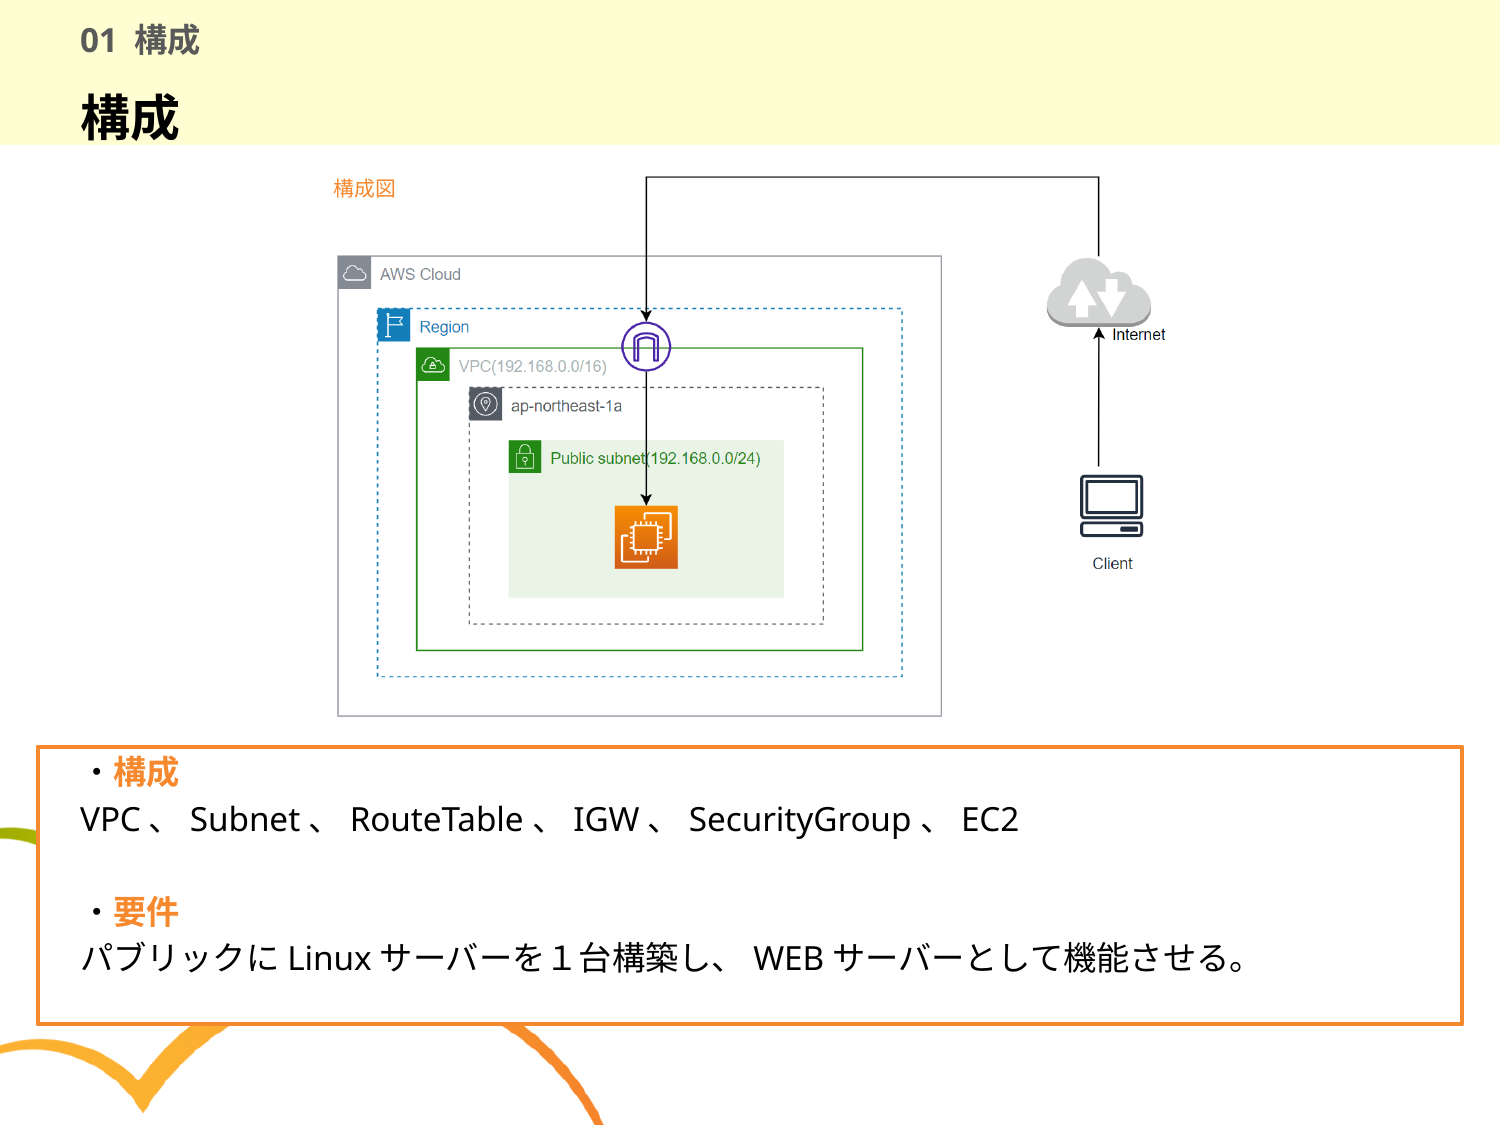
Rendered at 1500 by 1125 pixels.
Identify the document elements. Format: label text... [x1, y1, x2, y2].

list ・構成 VPC、Subnet、RouteTable、IGW、SecurityGroup、EC2 ・要件 パブリックにLinuxサーバーを１台構築し、WEBサーバーとして機能させる。 [64, 184, 1444, 1083]
picture [0, 0, 1500, 1125]
text_box [36, 745, 64, 1026]
text_box 構成 [64, 68, 1322, 164]
text_box [1444, 745, 1464, 1026]
title 01 構成 [64, 0, 502, 68]
text_box 構成図 [319, 149, 757, 228]
